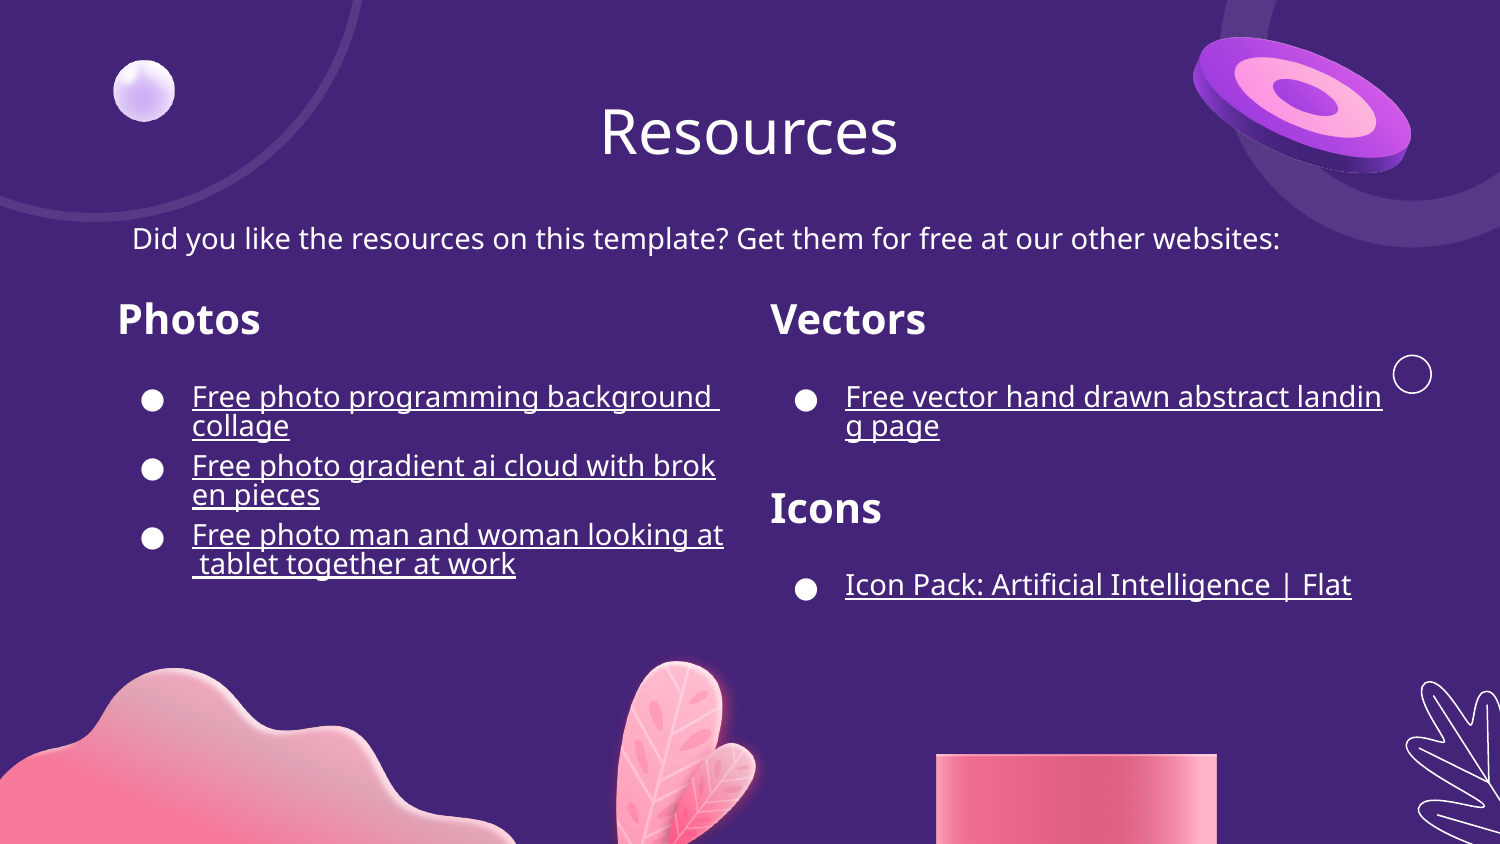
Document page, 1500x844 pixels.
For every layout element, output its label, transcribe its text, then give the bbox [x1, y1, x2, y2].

picture [0, 0, 367, 222]
text_box Did you like the resources on this template? Get them for free at our other websites: [116, 205, 1383, 272]
subtitle Photos Free photo programming background collage Free photo gradient ai cloud with broken pieces Free photo man and woman looking at tablet together at work [116, 292, 730, 607]
picture [936, 754, 1218, 844]
picture [1192, 0, 1500, 248]
subtitle Vectors Free vector hand drawn abstract landing page Icons Icon Pack: Artificial Intelligence | Flat [770, 292, 1383, 642]
title Resources [161, 88, 1187, 172]
picture [0, 579, 838, 844]
